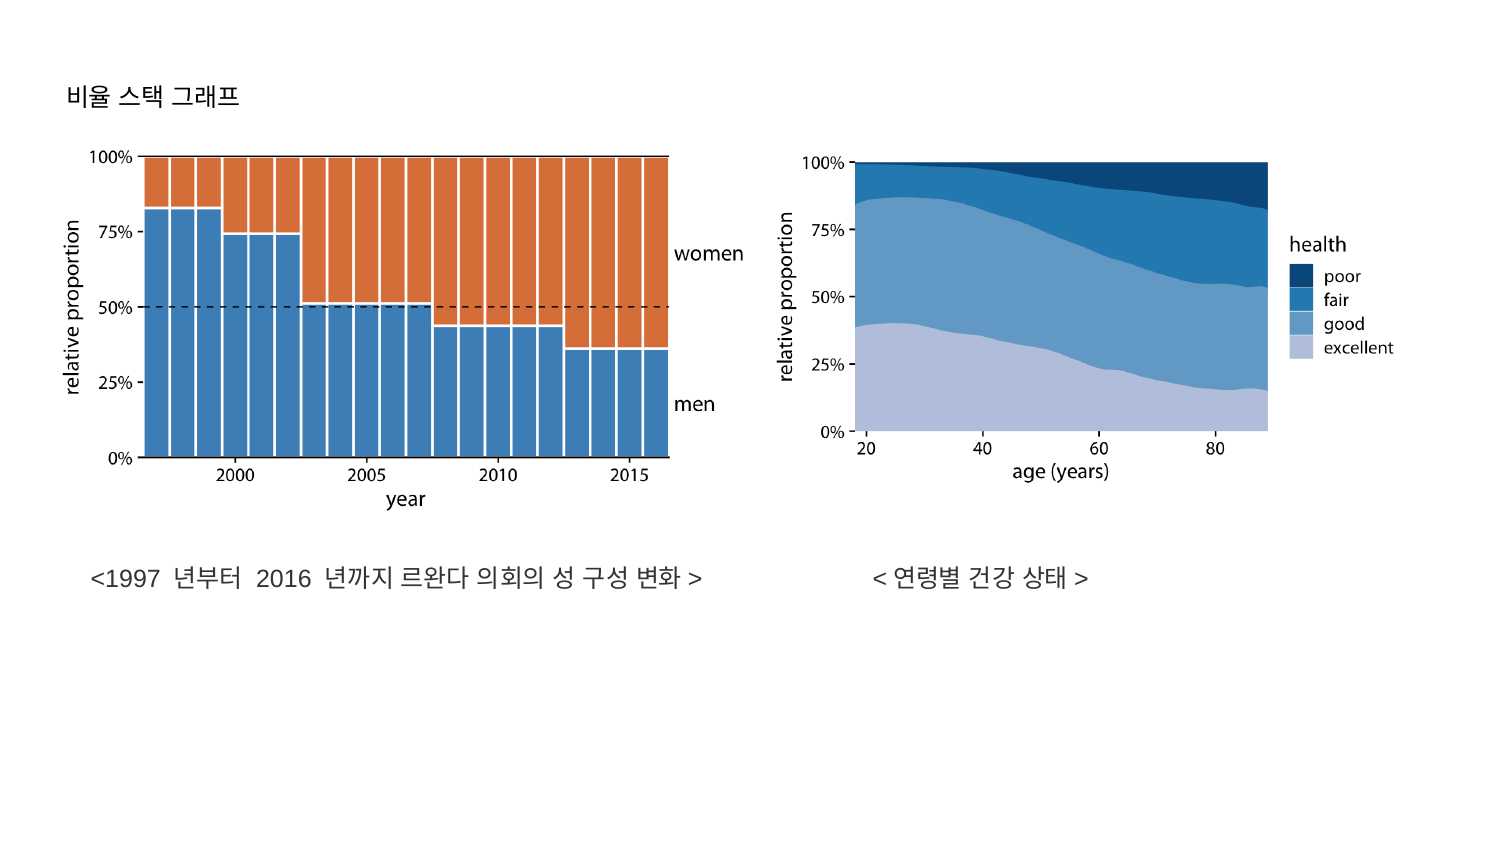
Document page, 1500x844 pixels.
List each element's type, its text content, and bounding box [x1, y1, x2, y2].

title <1997 년부터 2016 년까지 르완다 의회의 성 구성 변화> [75, 533, 857, 587]
picture [775, 151, 1443, 486]
title 비율 스택 그래프 [51, 51, 1449, 106]
picture [60, 134, 751, 514]
title <연령별 건강 상태> [857, 533, 1500, 587]
